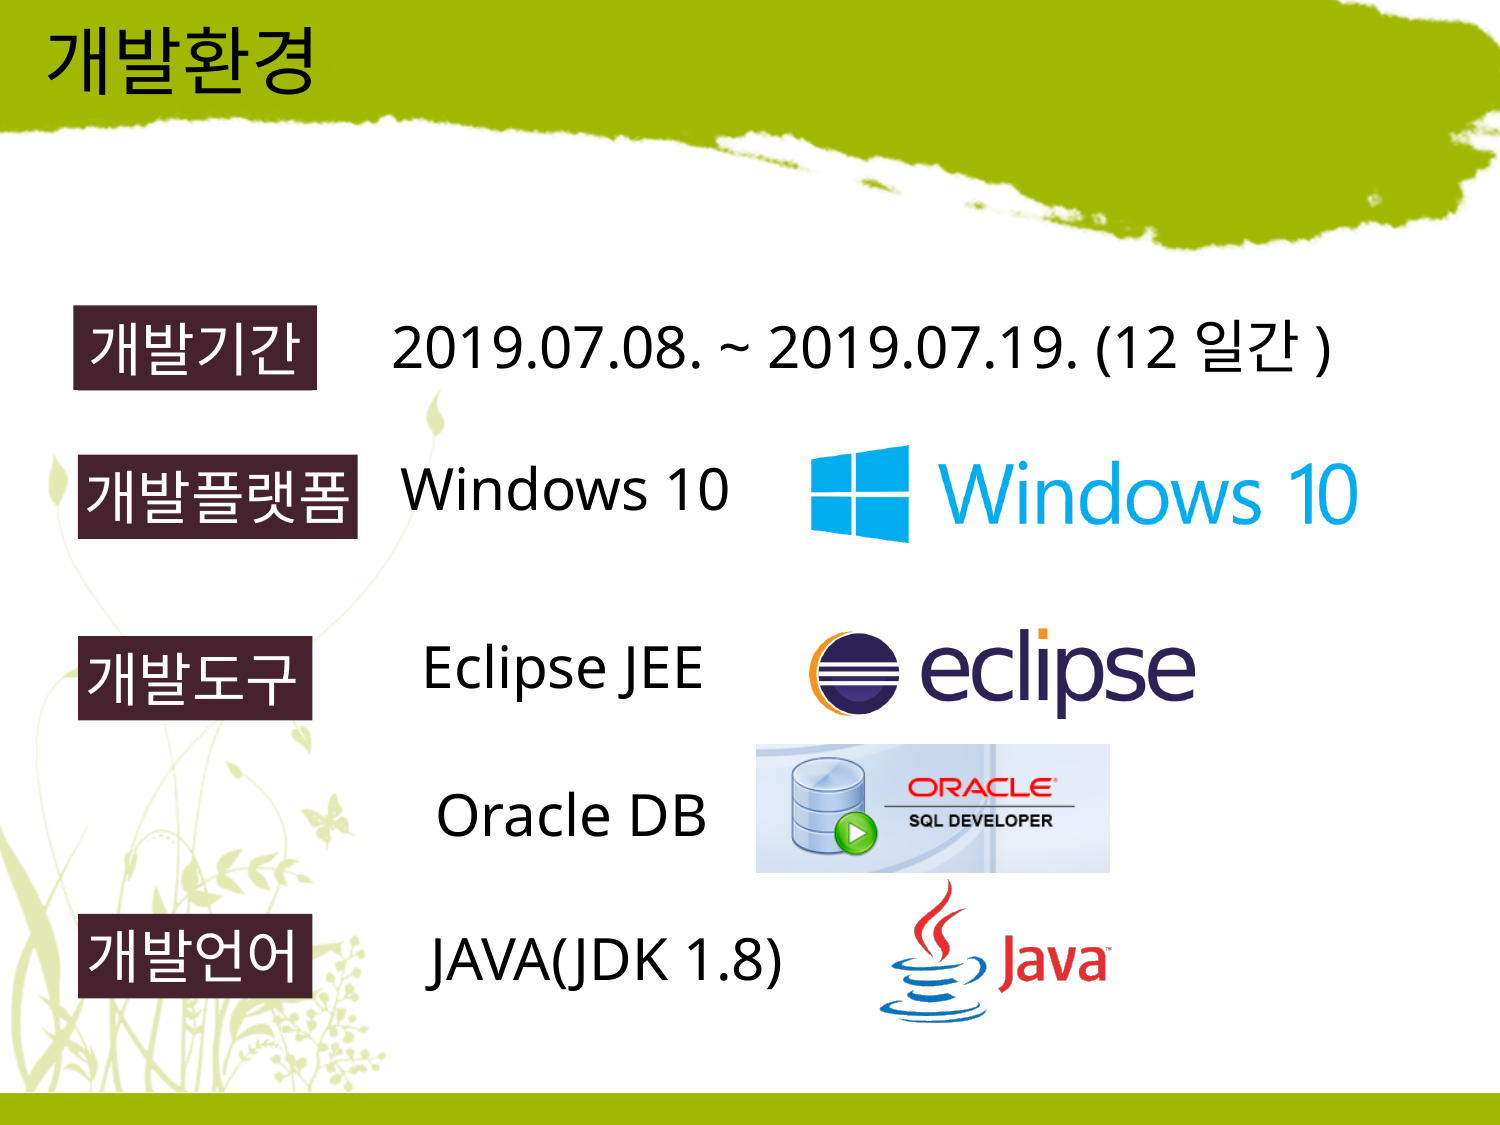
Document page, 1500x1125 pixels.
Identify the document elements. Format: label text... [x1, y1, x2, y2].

text_box JAVA(JDK 1.8) [415, 914, 799, 1000]
text_box Windows 10 [385, 445, 746, 530]
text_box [77, 305, 313, 392]
picture [811, 445, 1358, 543]
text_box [77, 453, 358, 540]
picture [0, 0, 1500, 257]
title 개발환경 [29, 1, 1380, 118]
picture [756, 743, 1140, 1046]
text_box 2019.07.08. ~ 2019.07.19. (12일간) [376, 302, 1347, 388]
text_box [77, 635, 313, 722]
picture [809, 628, 1195, 720]
text_box Eclipse JEE [406, 623, 720, 708]
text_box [77, 912, 313, 1000]
picture [0, 382, 1500, 1125]
text_box Oracle DB [420, 770, 723, 856]
